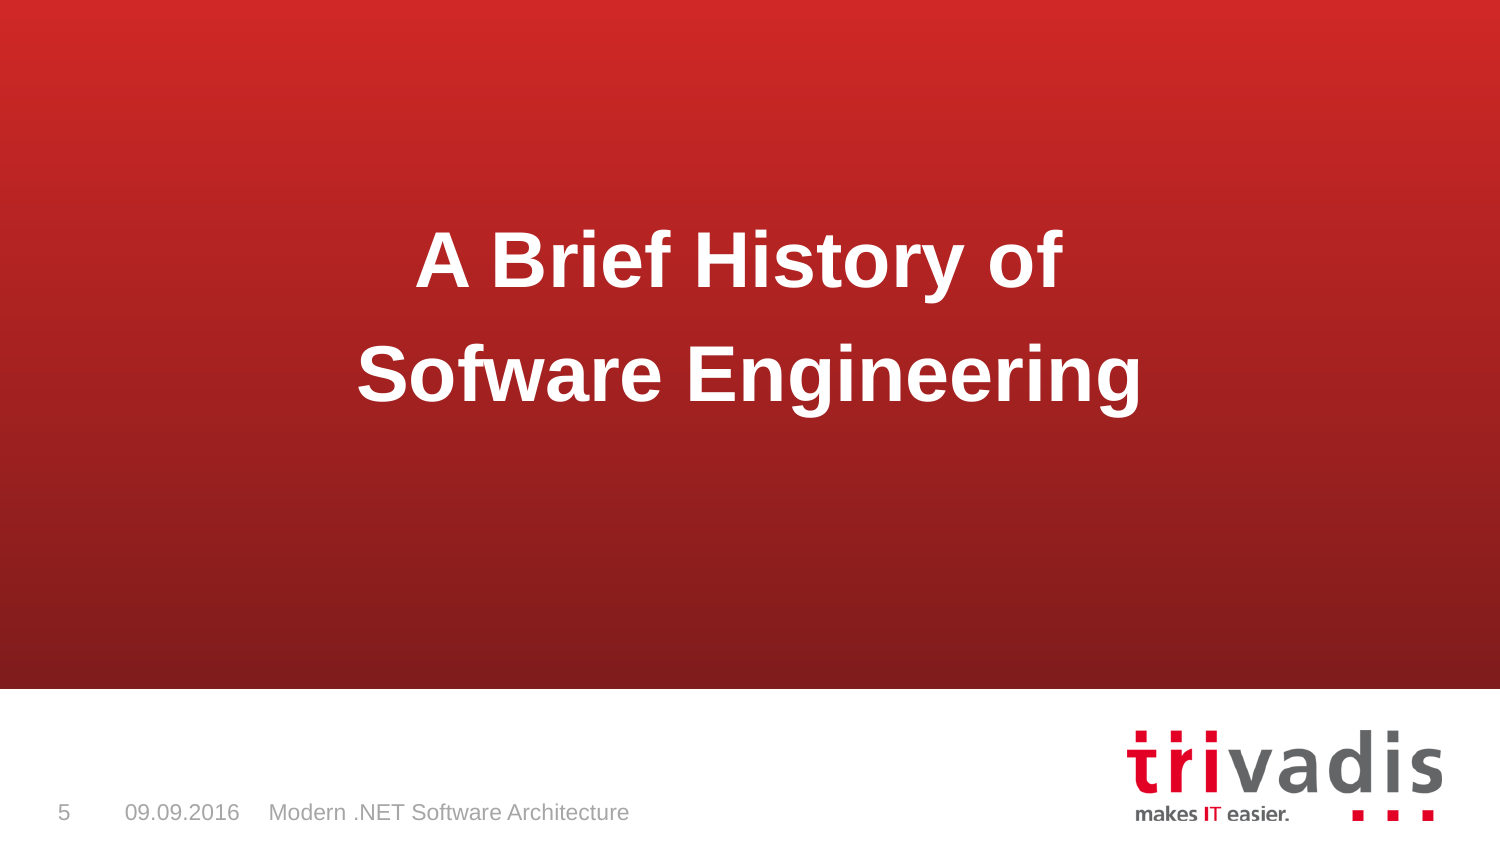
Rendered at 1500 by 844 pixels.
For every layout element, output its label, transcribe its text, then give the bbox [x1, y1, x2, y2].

list A Brief History of Sofware Engineering [59, 200, 1442, 361]
slide_number 5 [42, 788, 109, 834]
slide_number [109, 788, 258, 834]
footer Modern .NET Software Architecture [258, 788, 897, 834]
picture [1127, 730, 1442, 821]
